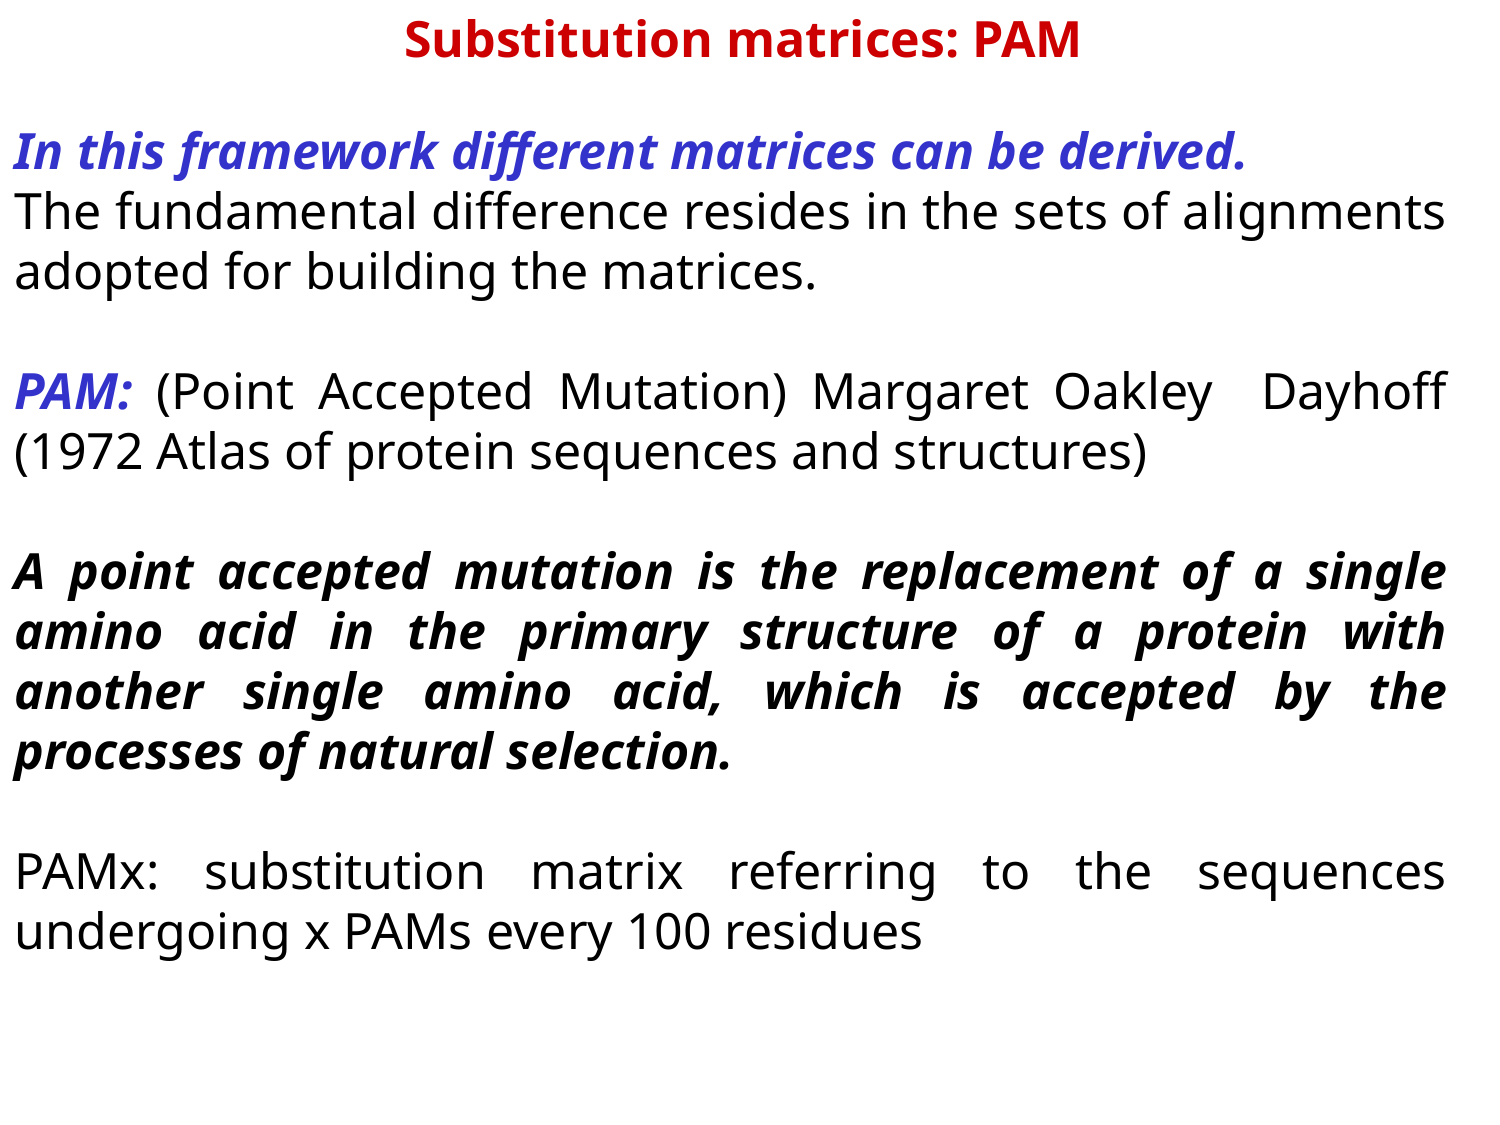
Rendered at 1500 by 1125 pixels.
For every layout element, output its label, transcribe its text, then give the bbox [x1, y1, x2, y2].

text_box In this framework different matrices can be derived. The fundamental difference resides in the sets of alignments adopted for building the matrices. PAM: (Point Accepted Mutation) Margaret Oakley Dayhoff (1972 Atlas of protein sequences and structures) A point accepted mutation is the replacement of a single amino acid in the primary structure of a protein with another single amino acid, which is accepted by the processes of natural selection. PAMx: substitution matrix referring to the sequences undergoing x PAMs every 100 residues [0, 112, 1463, 968]
text_box Substitution matrices: PAM [37, 0, 1450, 75]
